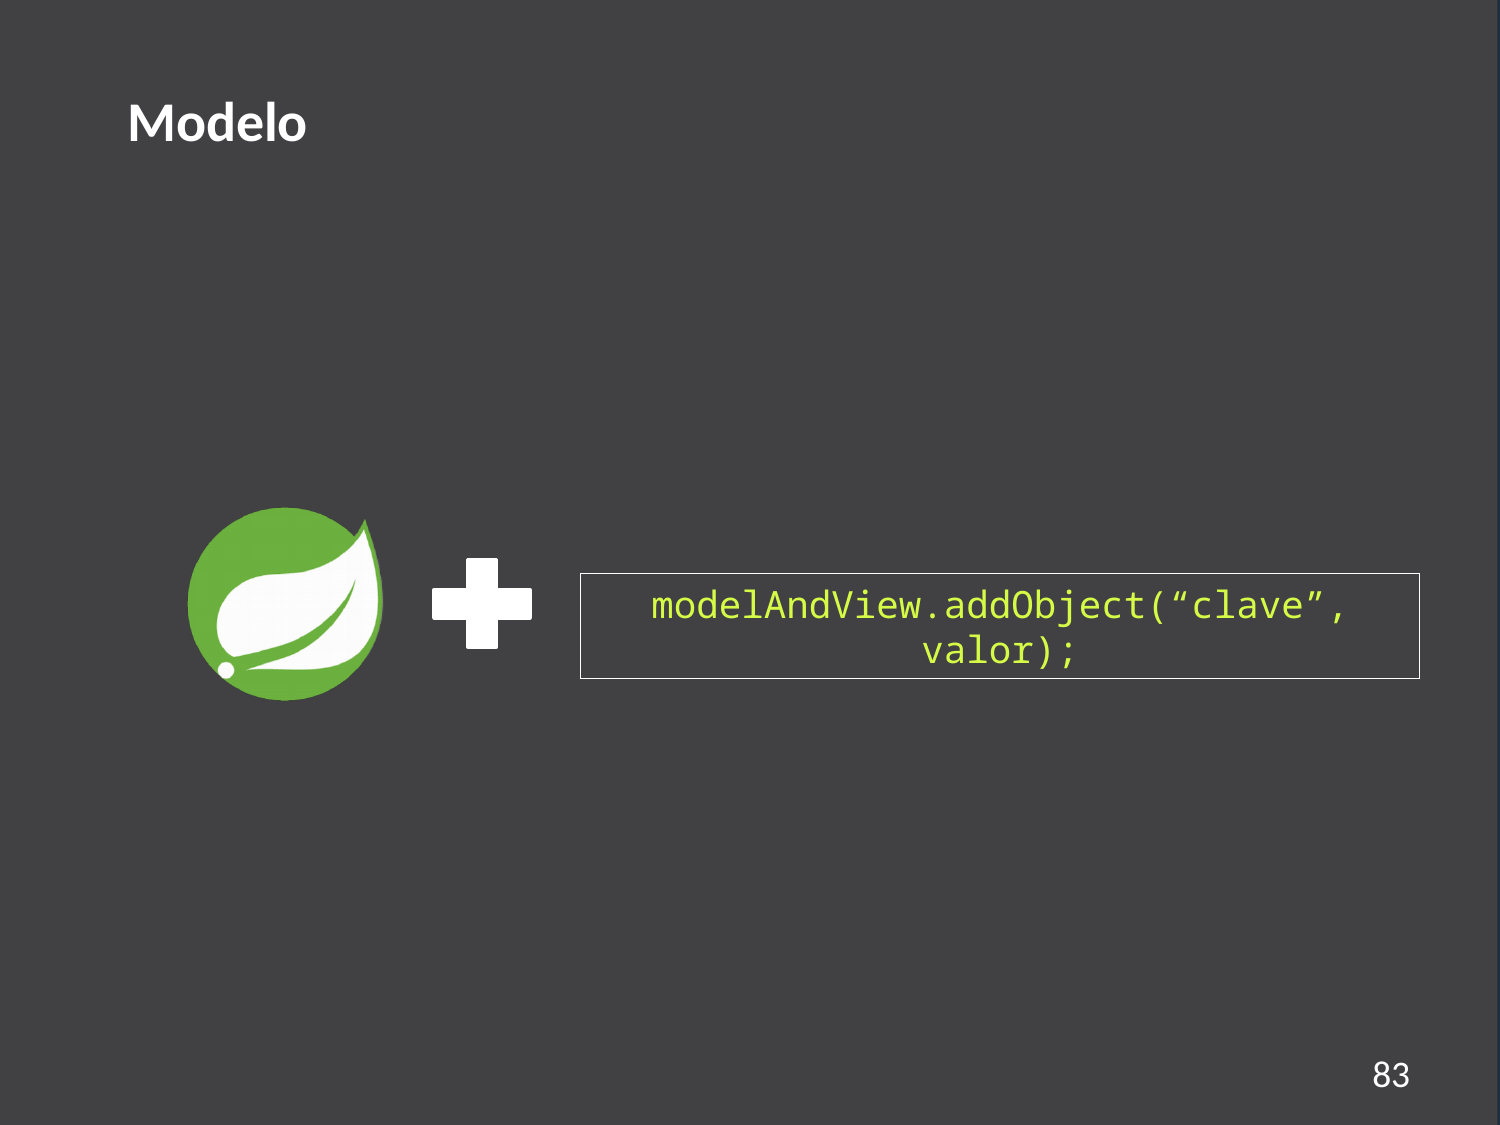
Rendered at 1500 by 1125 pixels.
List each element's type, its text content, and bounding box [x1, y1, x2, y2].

list Modelo [112, 78, 1329, 161]
picture [182, 503, 384, 705]
text_box modelAndView.addObject(“clave”, valor); [580, 573, 1420, 679]
text_box [432, 558, 532, 649]
text_box 83 [1281, 1042, 1425, 1103]
